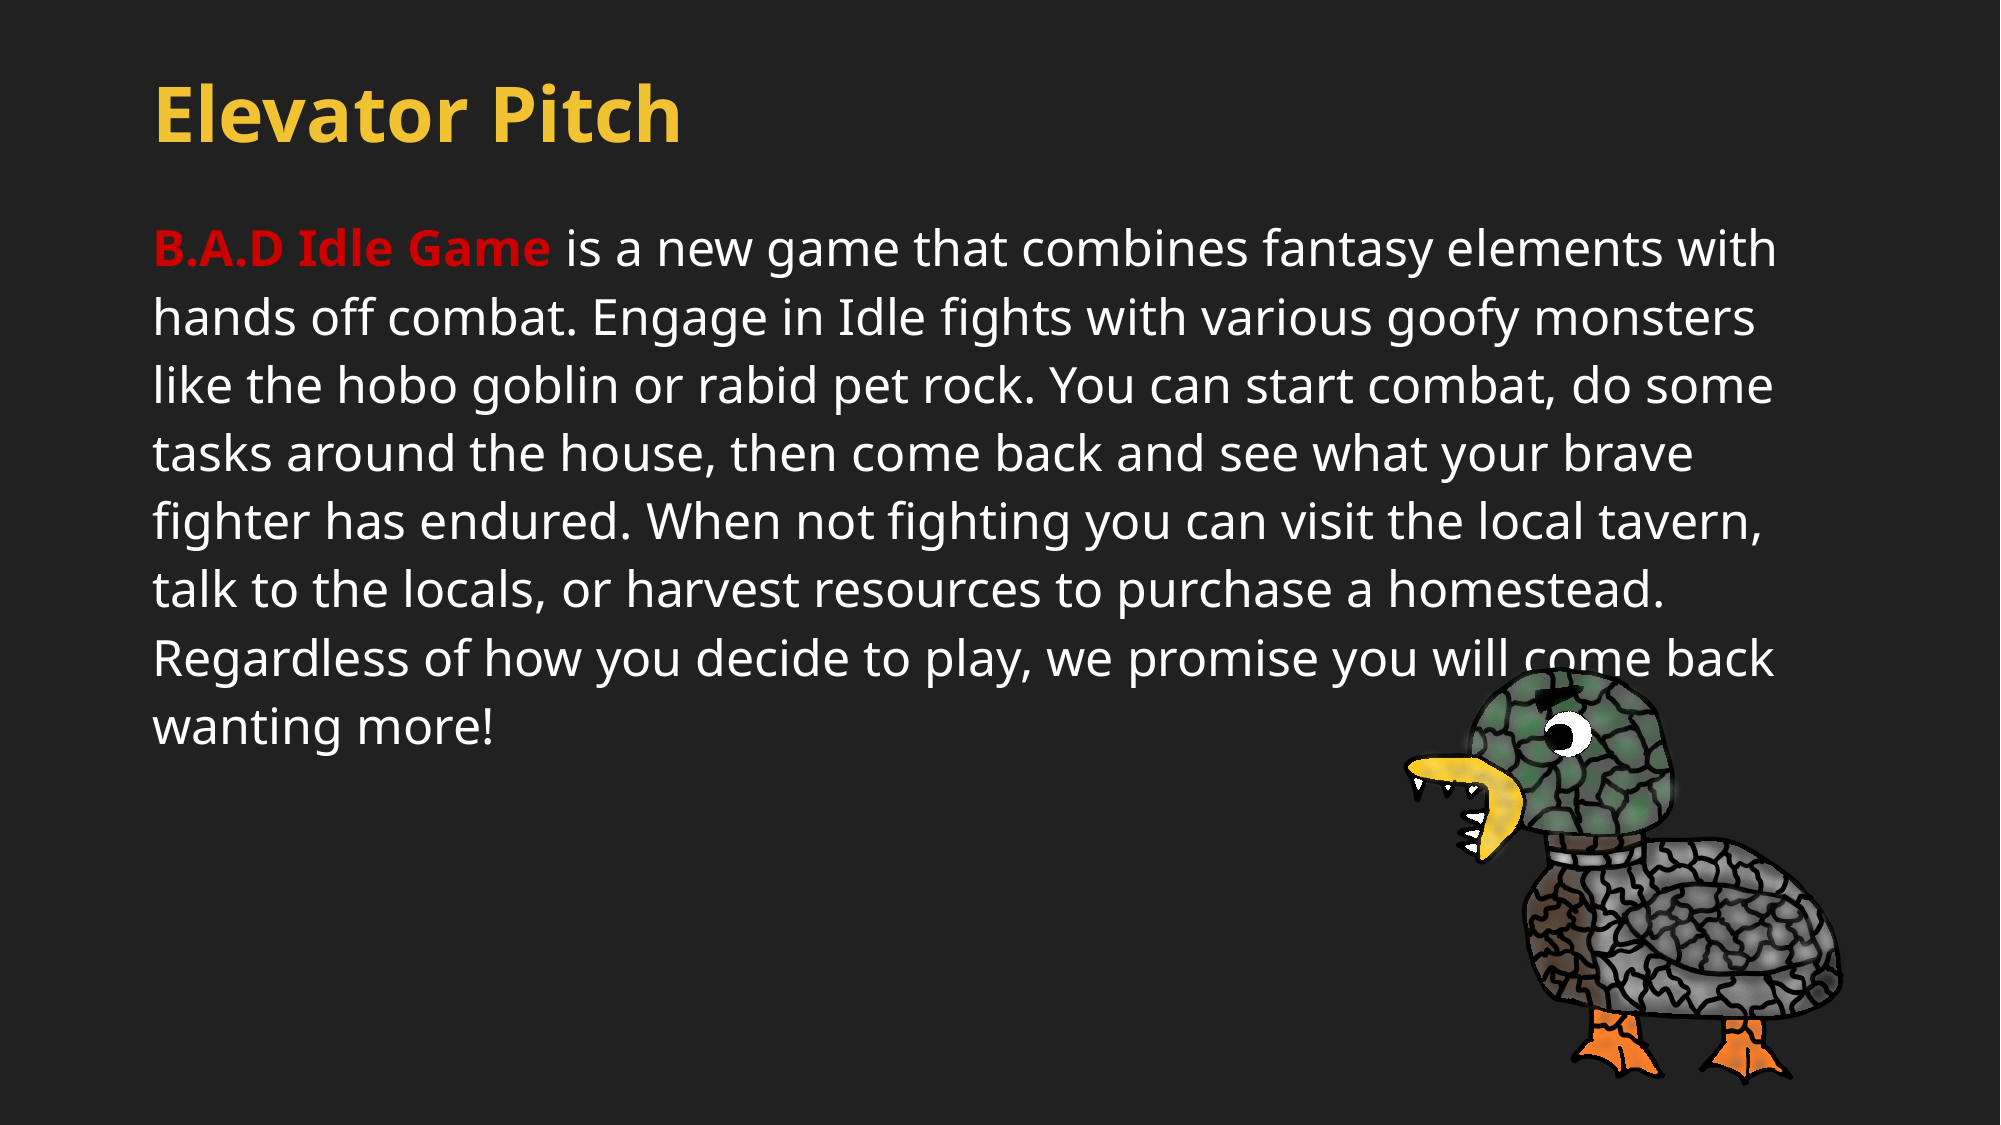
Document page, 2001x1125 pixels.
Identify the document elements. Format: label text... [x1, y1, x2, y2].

picture [1397, 661, 1863, 1097]
list B.A.D Idle Game is a new game that combines fantasy elements with hands off combat. Engage in Idle fights with various goofy monsters like the hobo goblin or rabid pet rock. You can start combat, do some tasks around the house, then come back and see what your brave fighter has endured. When not fighting you can visit the local tavern, talk to the locals, or harvest resources to purchase a homestead. Regardless of how you decide to play, we promise you will come back wanting more! [137, 205, 1863, 1040]
title Elevator Pitch [137, 59, 1863, 205]
